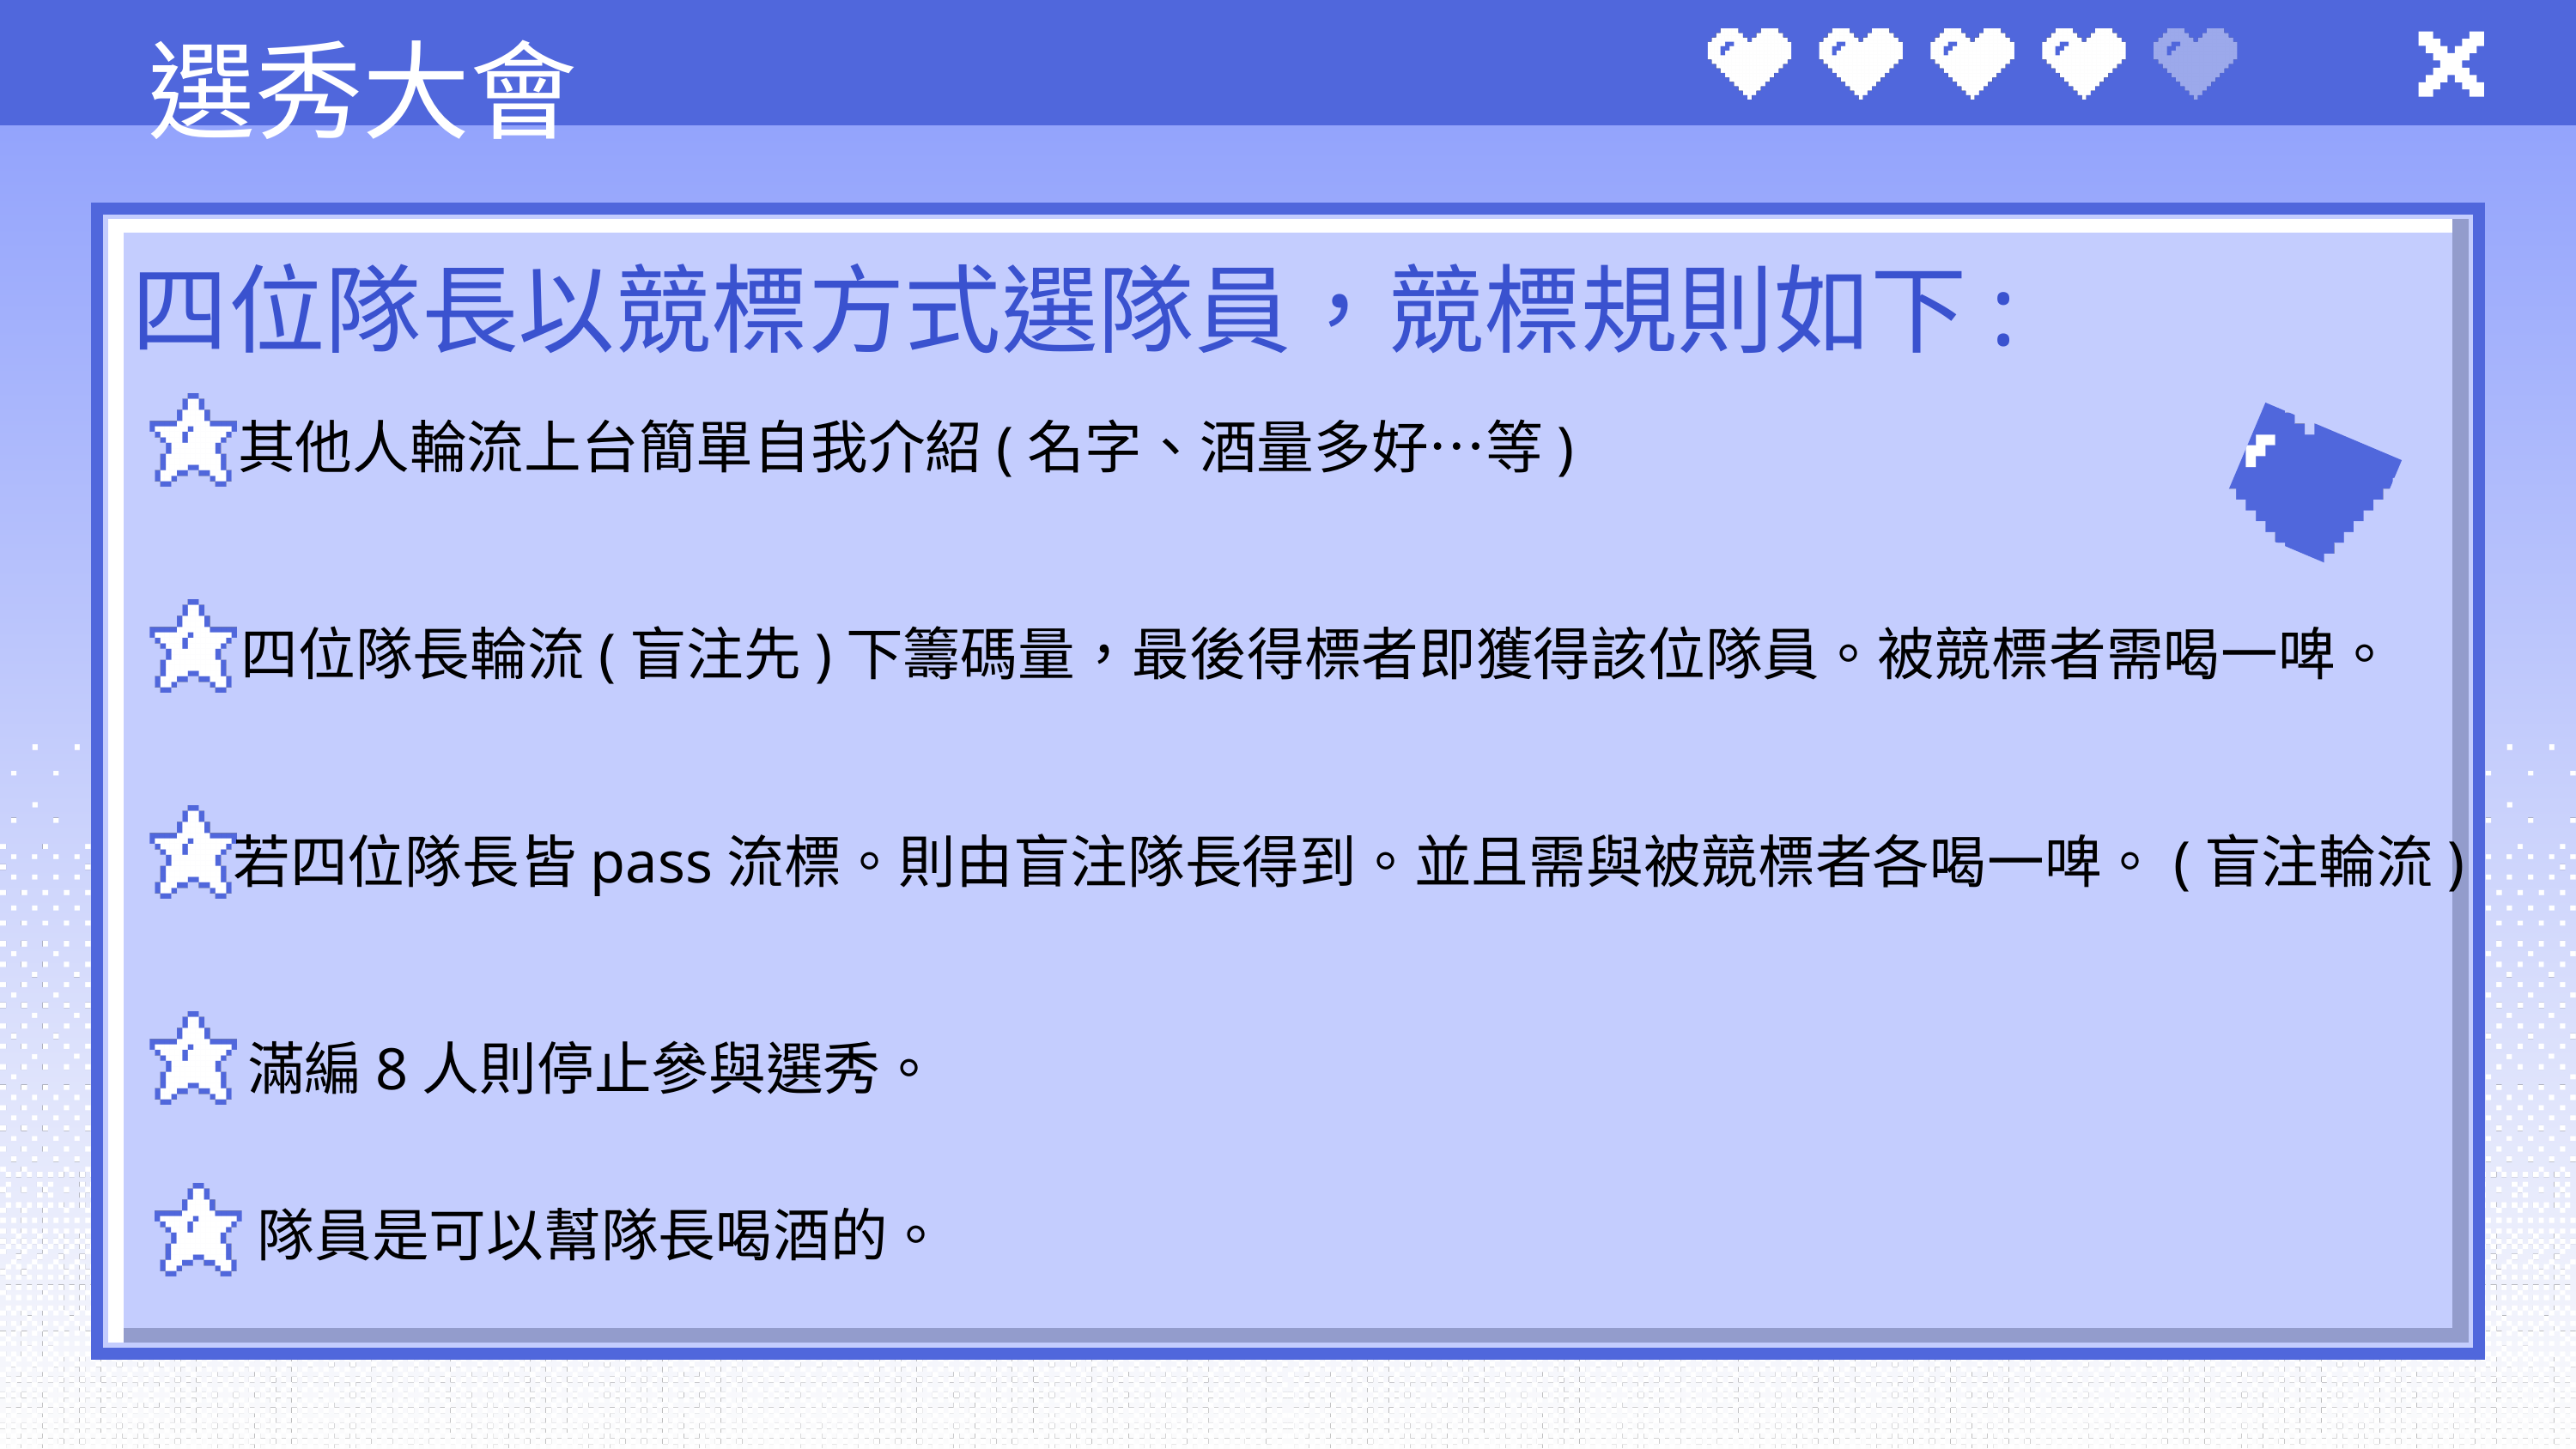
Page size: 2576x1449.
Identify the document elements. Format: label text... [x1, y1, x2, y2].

text_box 01 [0, 426, 89, 433]
text_box 01 [2486, 426, 2576, 433]
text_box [0, 328, 89, 332]
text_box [2486, 328, 2576, 332]
text_box 選秀大會 [148, 136, 1680, 153]
text_box [2486, 215, 2576, 219]
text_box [95, 197, 2480, 1354]
text_box [2477, 1354, 2486, 1363]
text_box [1707, 28, 2238, 100]
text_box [0, 743, 2576, 1449]
text_box [0, 215, 89, 219]
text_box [2486, 573, 2576, 577]
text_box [0, 336, 89, 339]
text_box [0, 0, 2576, 126]
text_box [2486, 336, 2576, 339]
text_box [0, 573, 89, 577]
text_box [91, 743, 102, 1363]
